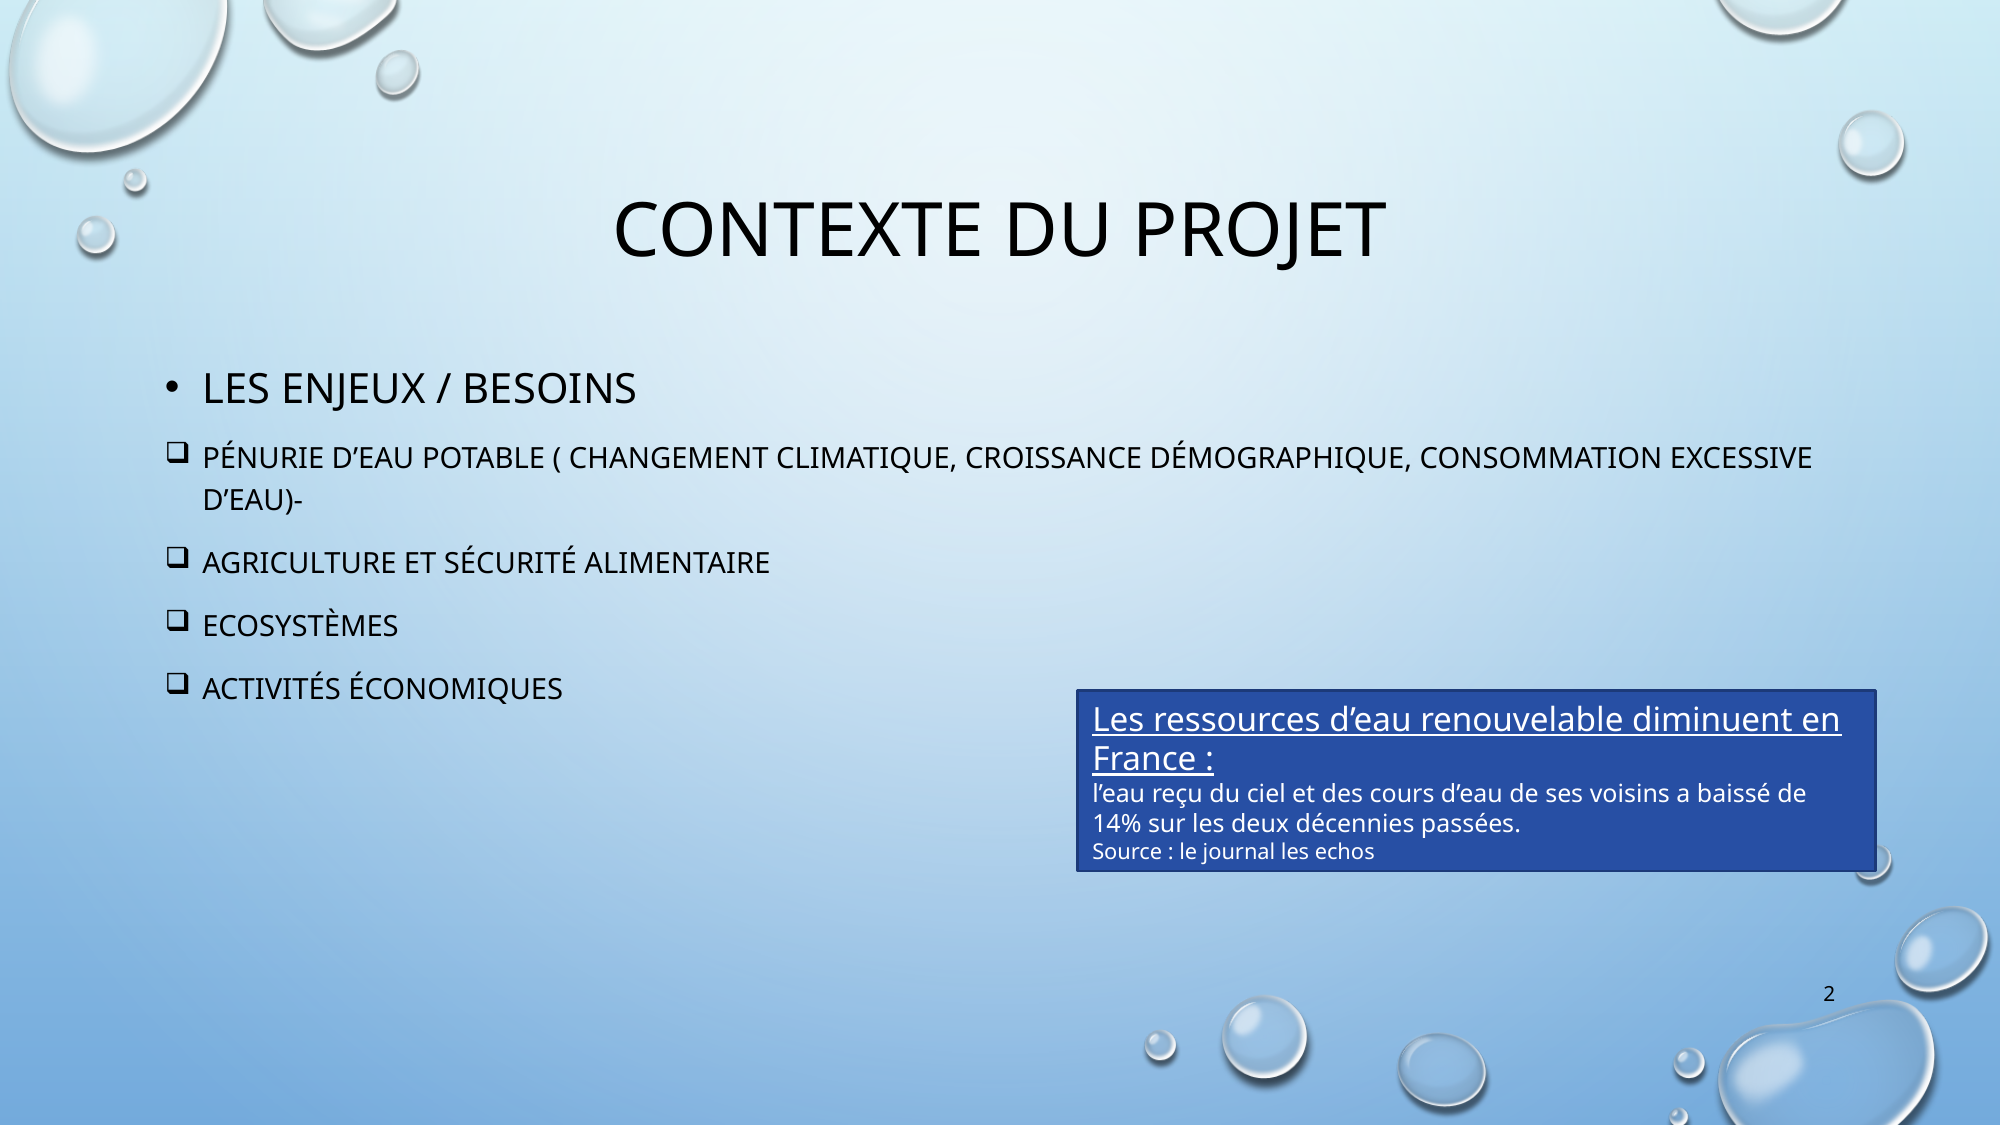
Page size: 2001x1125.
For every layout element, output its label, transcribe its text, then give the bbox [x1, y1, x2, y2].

picture [0, 0, 2000, 1125]
slide_number 2 [1724, 965, 1851, 1025]
list Les enjeux / Besoins Pénurie d’eau potable ( changement climatique, croissance démographique, consommation excessive d’eau)- Agriculture et sécurité alimentaire Ecosystèmes Activités économiques [149, 344, 1850, 1064]
title Contexte du projet [149, 101, 1851, 364]
text_box Les ressources d’eau renouvelable diminuent en France : l’eau reçu du ciel et des cours d’eau de ses voisins a baissé de 14% sur les deux décennies passées. Source : le journal les echos [1076, 689, 1877, 872]
